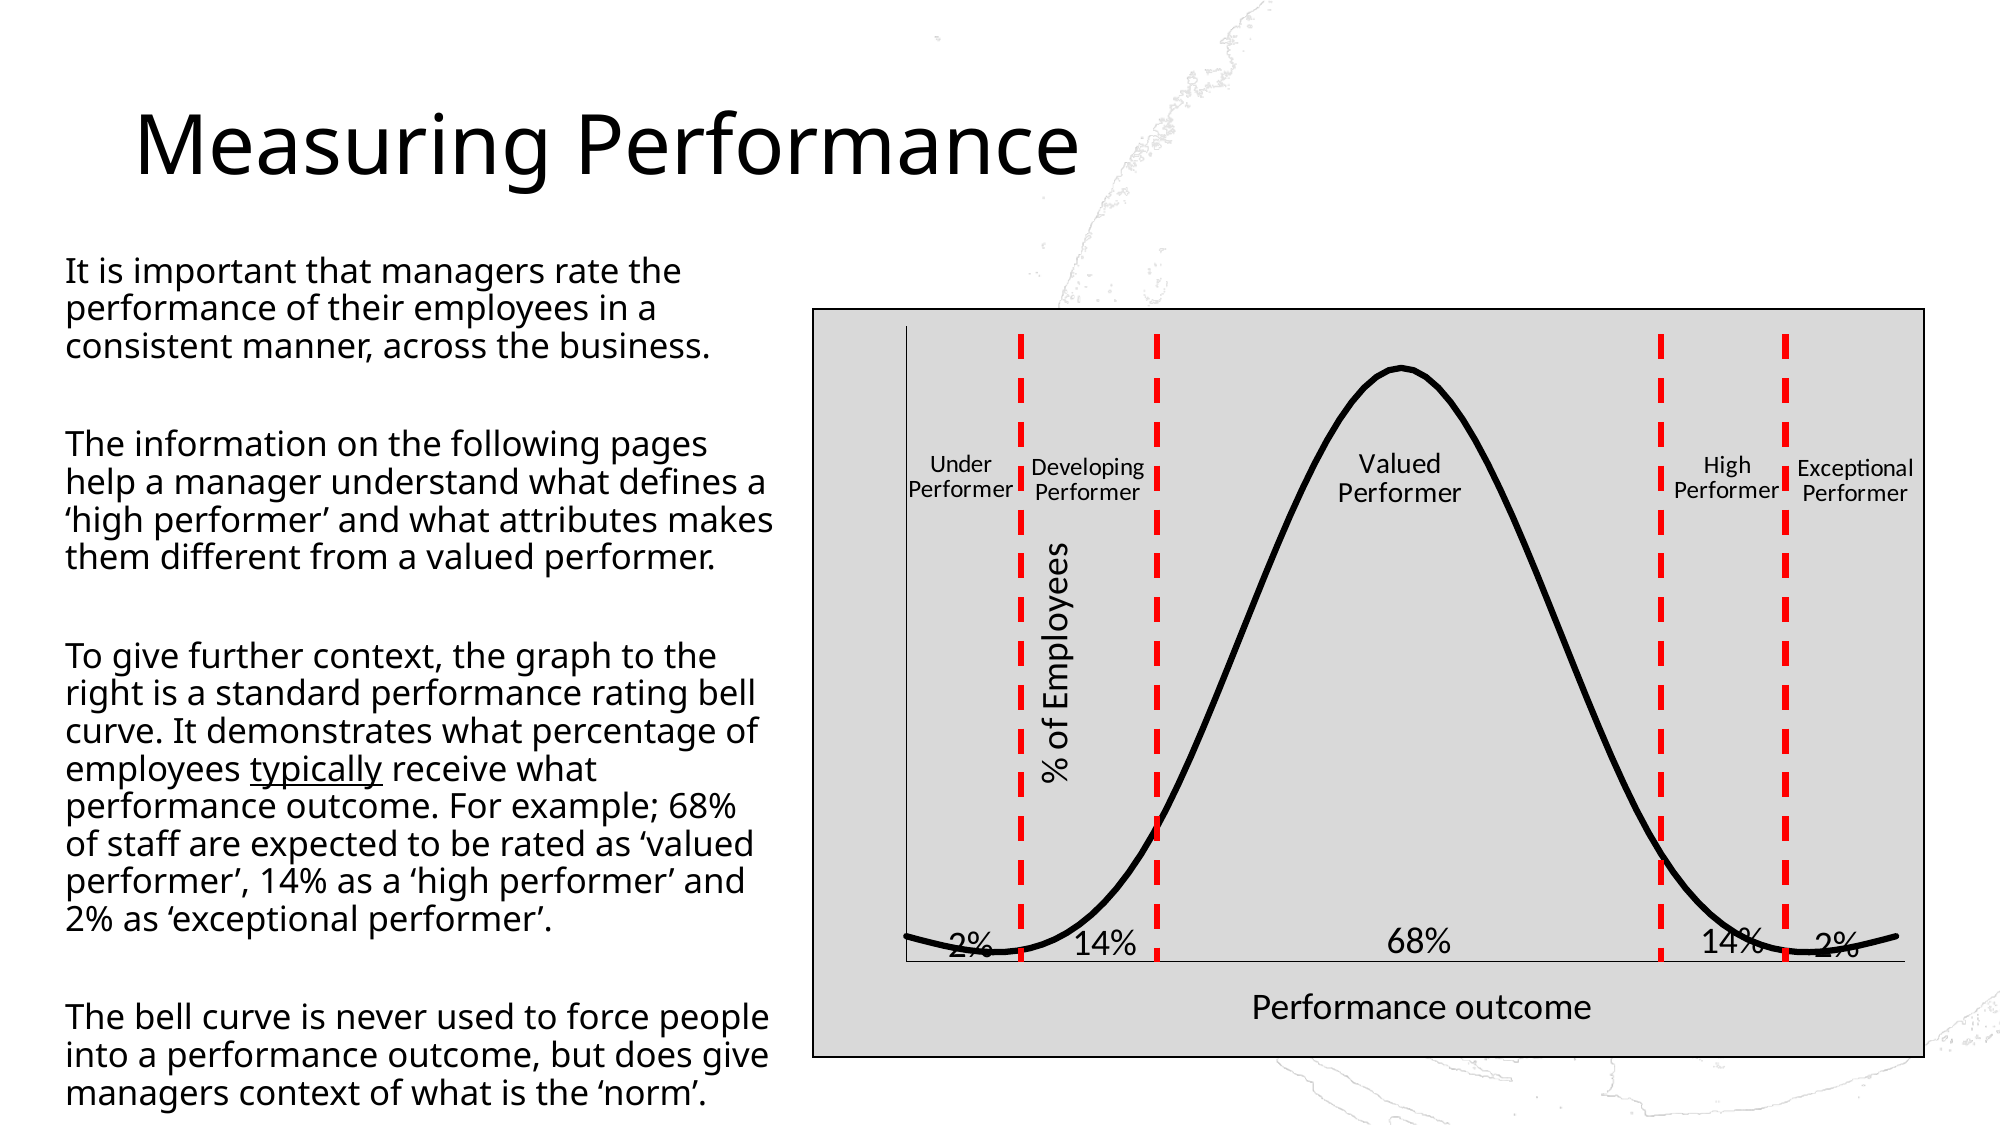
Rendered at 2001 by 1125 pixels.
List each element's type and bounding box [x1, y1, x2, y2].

picture [0, 0, 2000, 1125]
text_box [812, 308, 2000, 1072]
